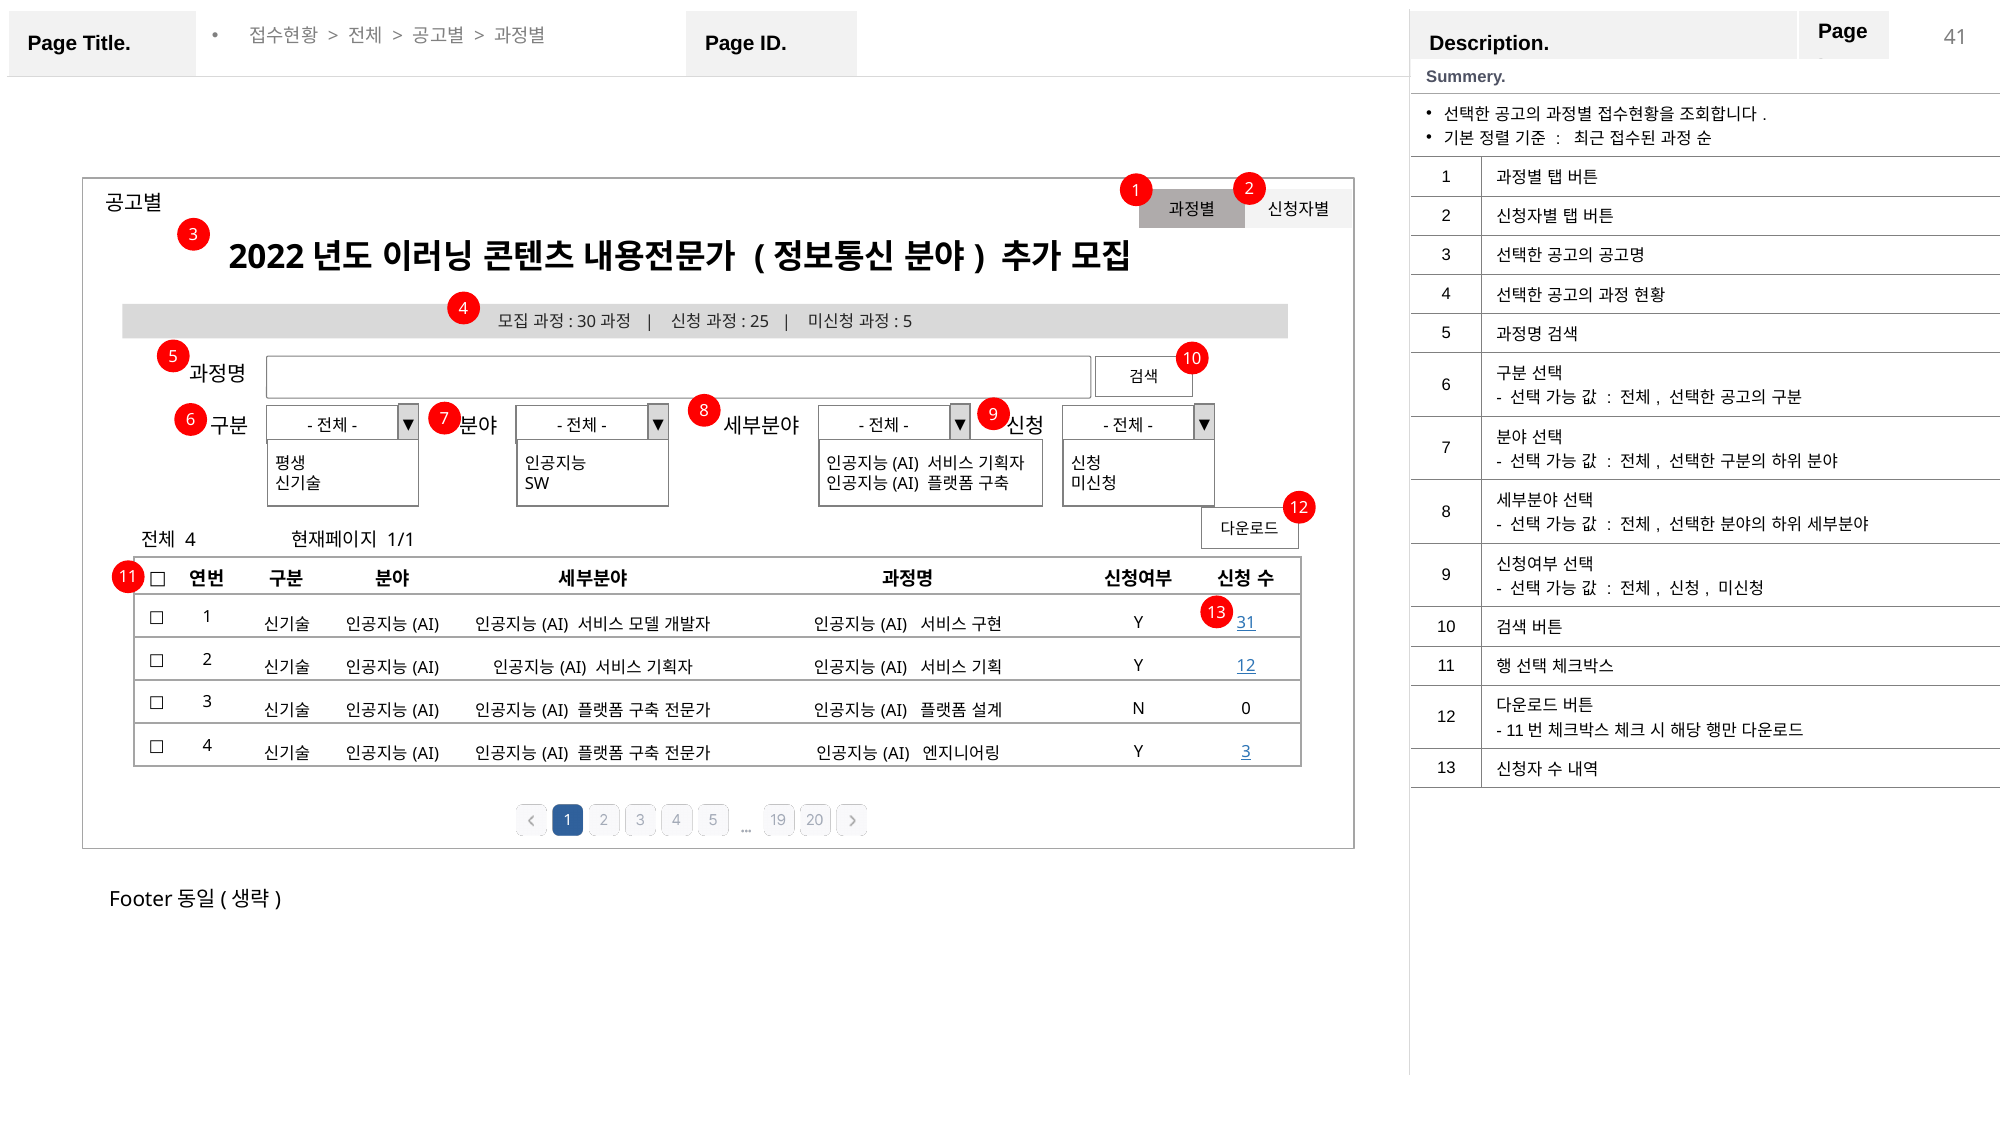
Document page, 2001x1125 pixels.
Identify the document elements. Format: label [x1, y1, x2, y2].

table_header [145, 558, 1300, 593]
table_cell [1482, 275, 2000, 313]
table_header [1139, 189, 1352, 228]
table_cell [135, 724, 1300, 765]
table_cell [1411, 314, 1481, 352]
table_cell [1482, 607, 2000, 646]
table_cell [135, 638, 1300, 679]
table_cell [1411, 686, 1481, 748]
table_cell [1482, 314, 2000, 352]
table_cell [1482, 157, 2000, 196]
table_cell [1411, 749, 1481, 787]
table_cell [1411, 236, 1481, 274]
table_cell [1482, 544, 2000, 606]
text_box [94, 878, 411, 918]
table_cell [1482, 647, 2000, 685]
table_cell [1411, 417, 1481, 479]
table_cell [1411, 607, 1481, 646]
table_cell [1411, 197, 1481, 235]
table_cell [135, 595, 1300, 636]
table_cell [1482, 480, 2000, 543]
table_cell [1411, 275, 1481, 313]
table_cell [1411, 480, 1481, 543]
text_box [53, 167, 1355, 849]
table_cell [1411, 157, 1481, 196]
table_cell [1411, 647, 1481, 685]
picture [516, 804, 867, 836]
table_cell [1482, 749, 2000, 787]
table_cell [1482, 236, 2000, 274]
table_cell [135, 681, 1300, 722]
table_cell [1482, 417, 2000, 479]
table_cell [1482, 353, 2000, 416]
table_cell [1411, 544, 1481, 606]
table_cell [1482, 197, 2000, 235]
table_cell [1482, 686, 2000, 748]
table_cell [1411, 353, 1481, 416]
table_cell [1411, 94, 2000, 156]
table_header [1411, 59, 2000, 93]
list [196, 18, 684, 55]
